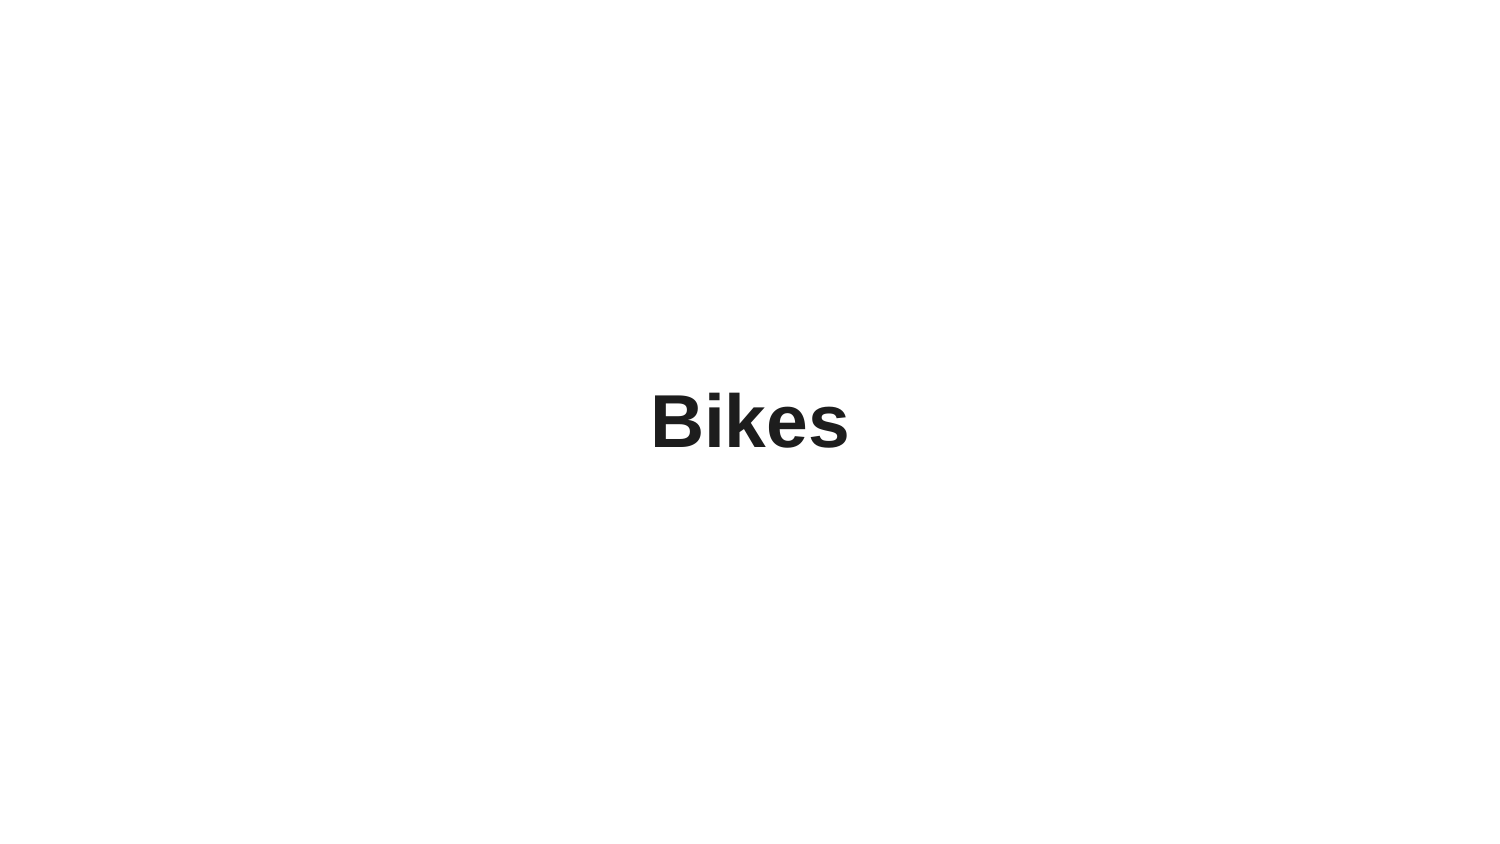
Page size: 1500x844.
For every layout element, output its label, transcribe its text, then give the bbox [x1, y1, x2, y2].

title Bikes [200, 366, 1300, 478]
